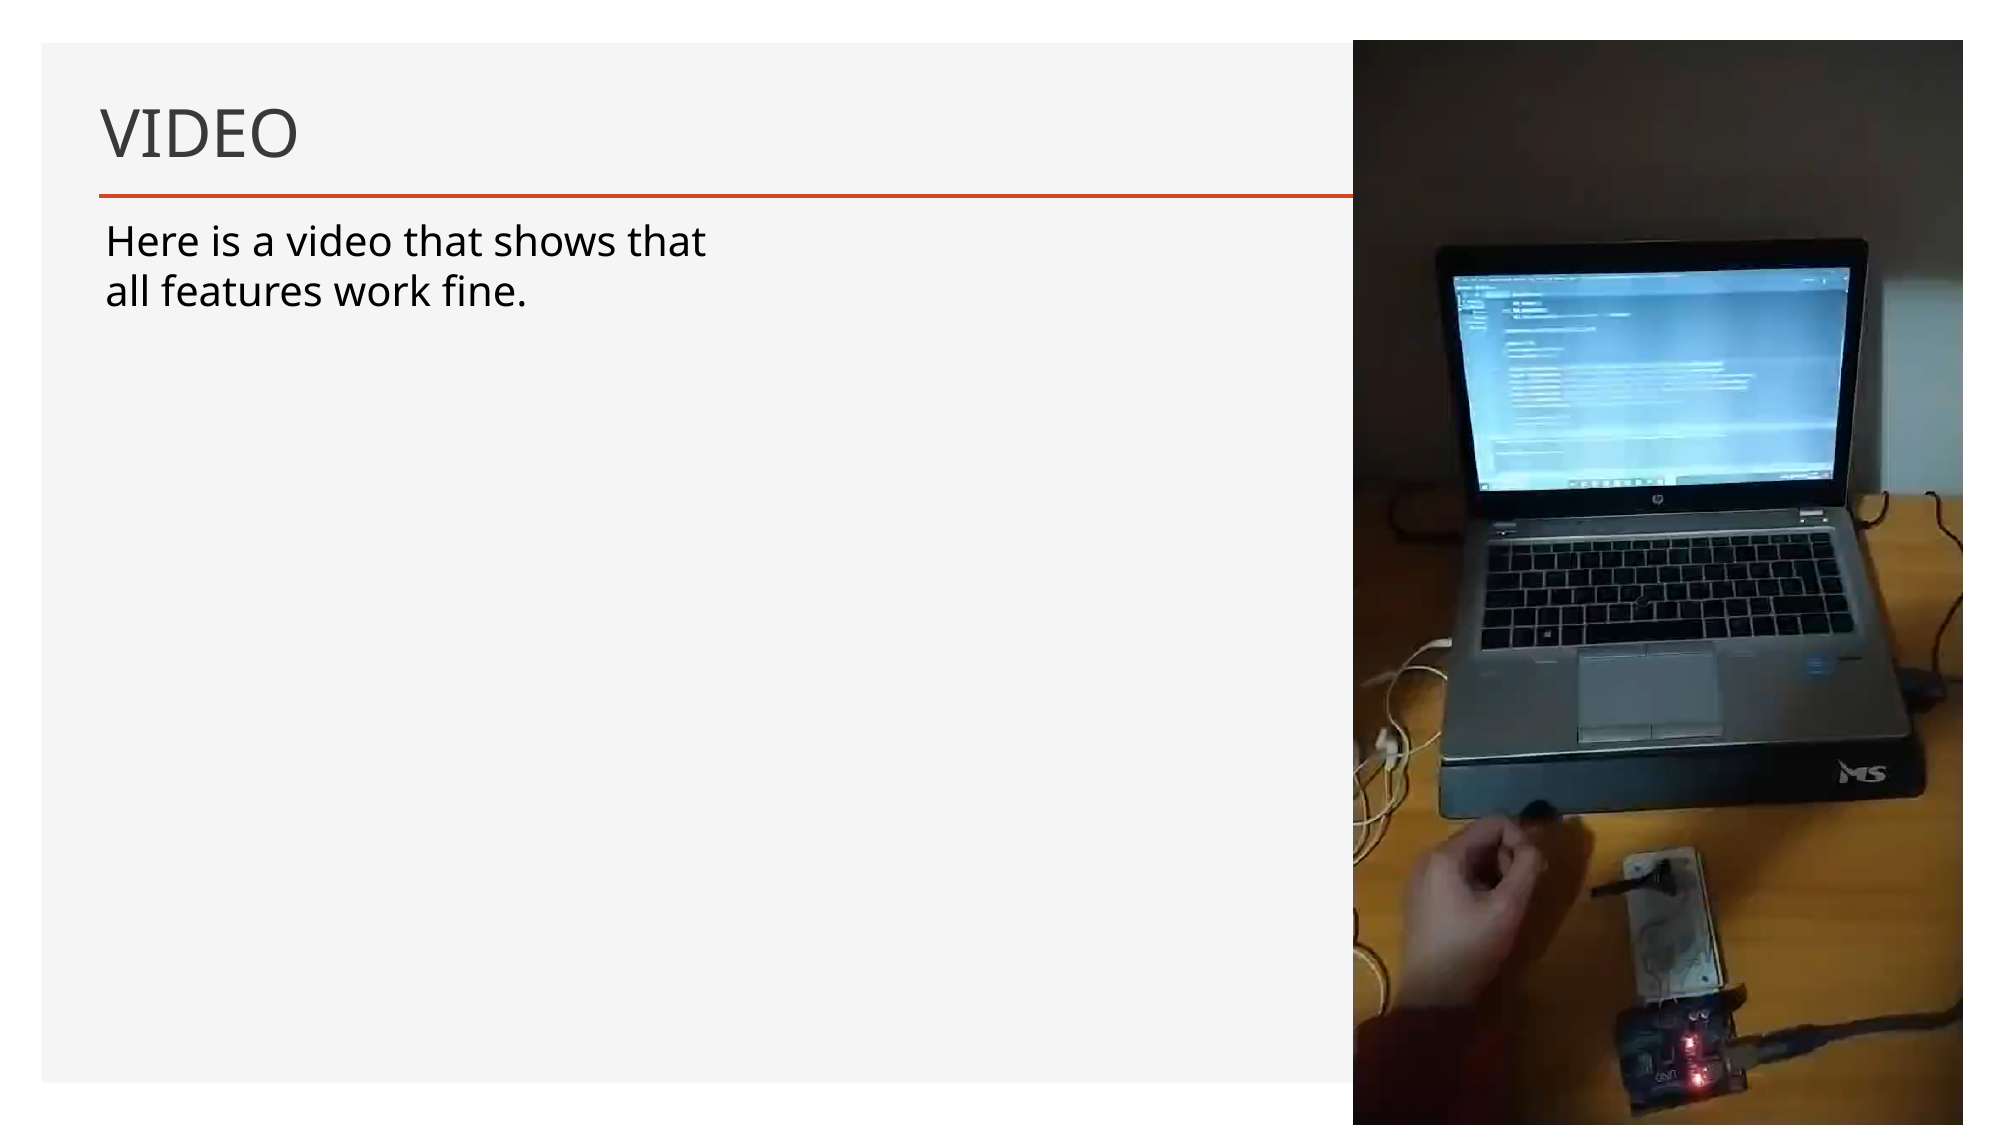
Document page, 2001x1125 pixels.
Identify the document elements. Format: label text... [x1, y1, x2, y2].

title VIDEO [85, 73, 1214, 179]
text_box Here is a video that shows that all features work fine. [90, 206, 886, 322]
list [1352, 39, 1964, 1125]
